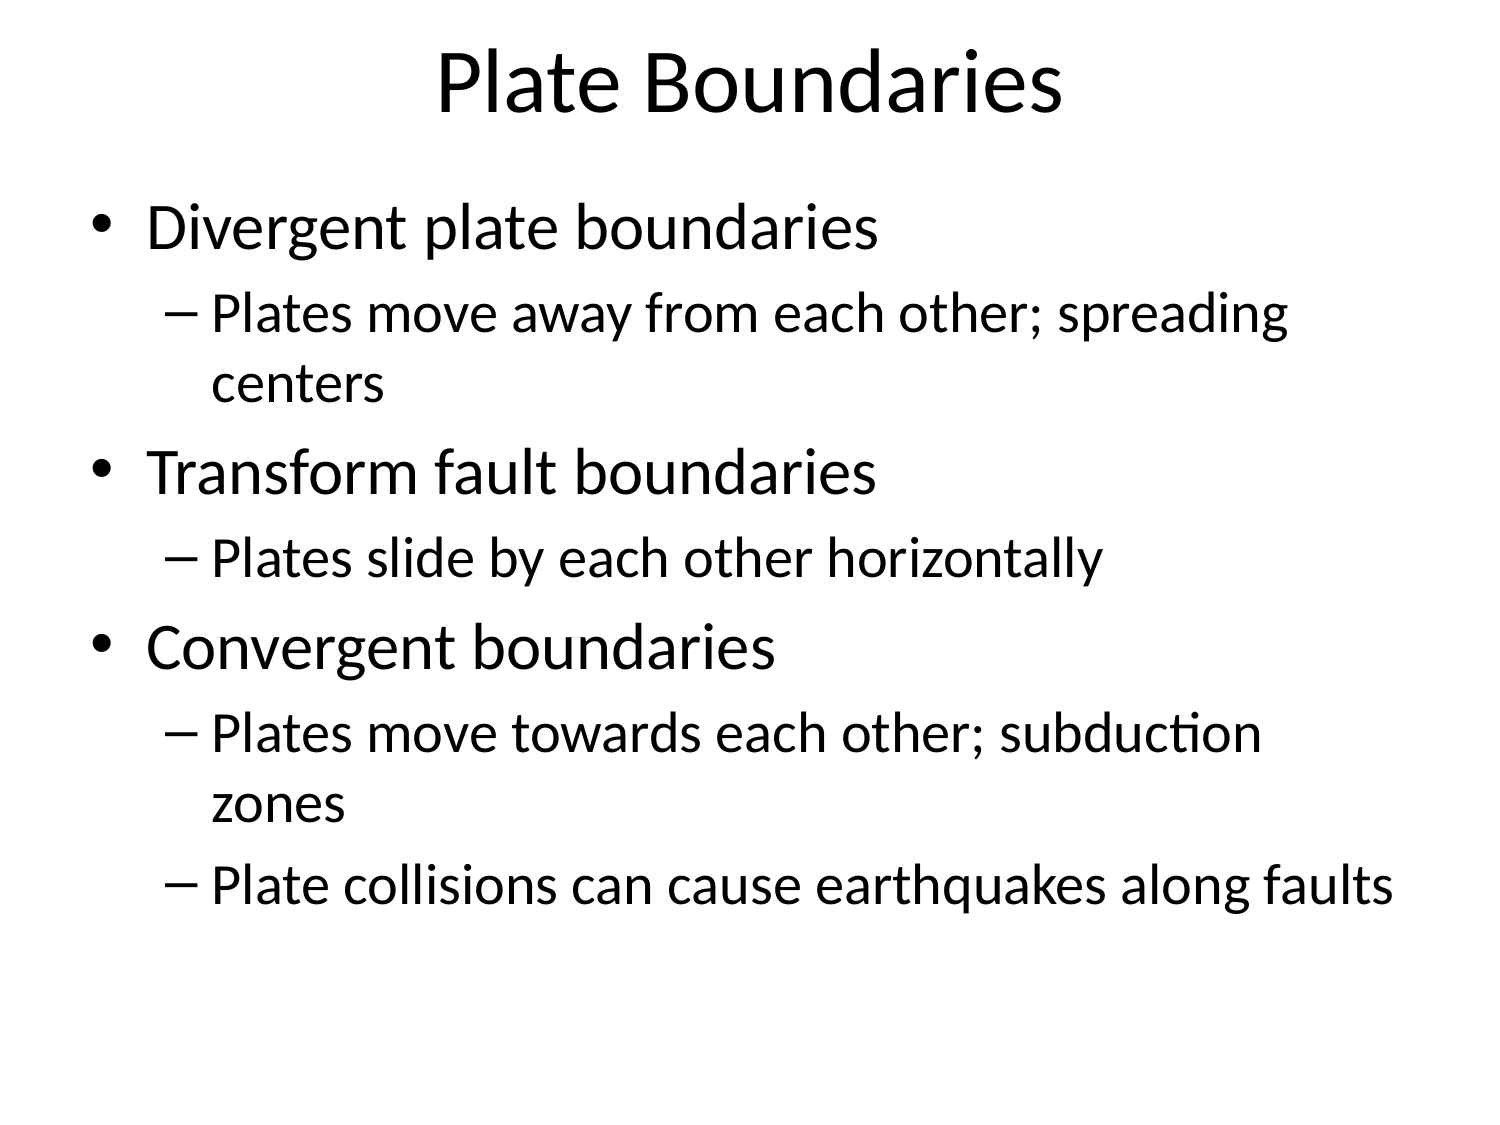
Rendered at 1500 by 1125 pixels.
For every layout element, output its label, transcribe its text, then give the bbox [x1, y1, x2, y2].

title Plate Boundaries [75, 0, 1425, 153]
list Divergent plate boundaries Plates move away from each other; spreading centers Transform fault boundaries Plates slide by each other horizontally Convergent boundaries Plates move towards each other; subduction zones Plate collisions can cause earthquakes along faults [75, 174, 1425, 988]
